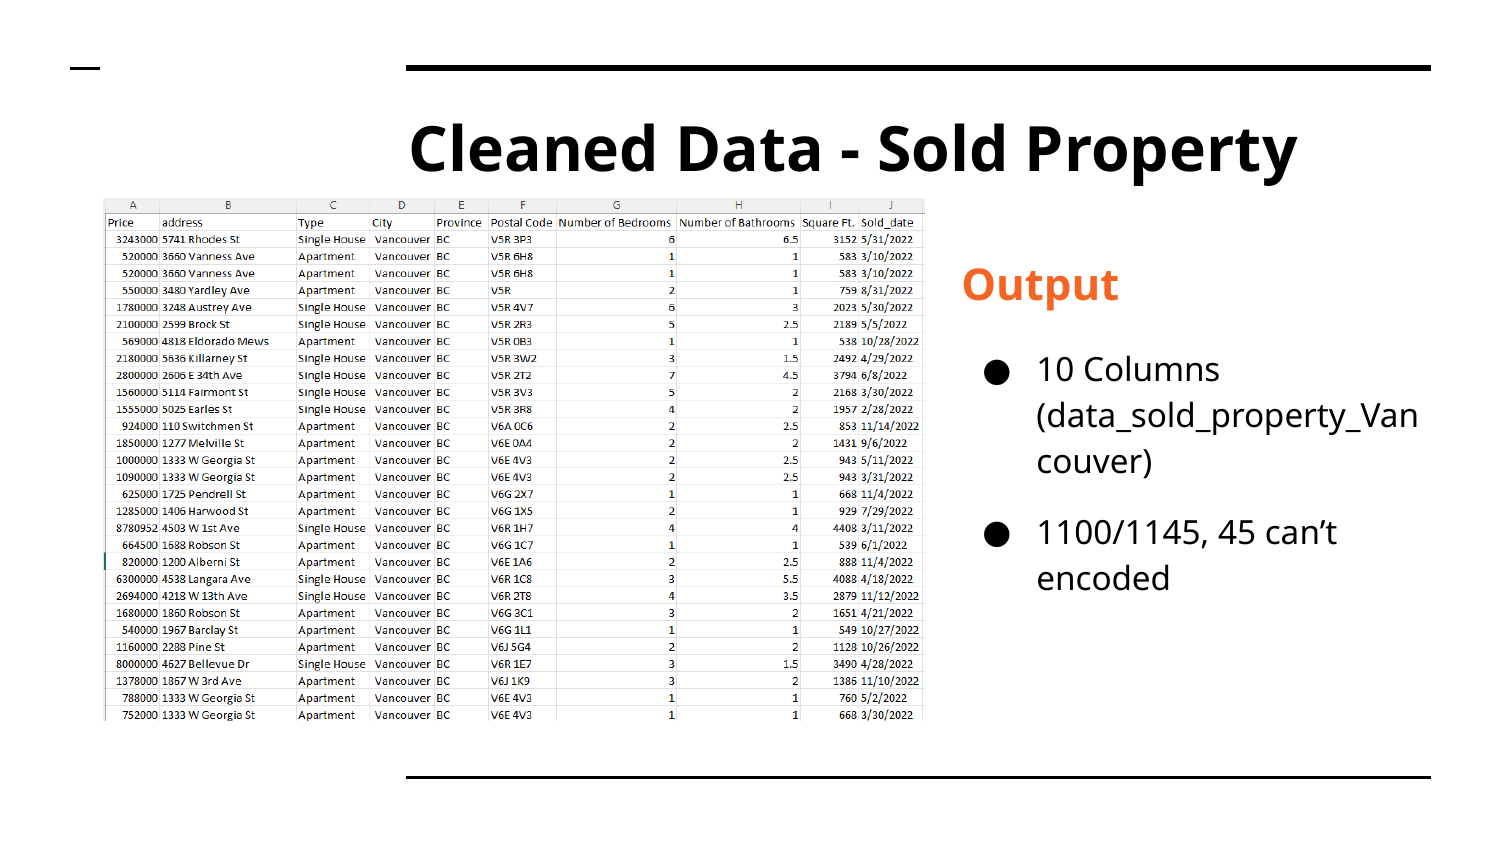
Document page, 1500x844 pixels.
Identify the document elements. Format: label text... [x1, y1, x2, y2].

list Output 10 Columns (data_sold_property_Vancouver) 1100/1145, 45 can’t encoded [946, 233, 1451, 727]
picture [103, 198, 926, 721]
title Cleaned Data - Sold Property [393, 94, 1431, 199]
